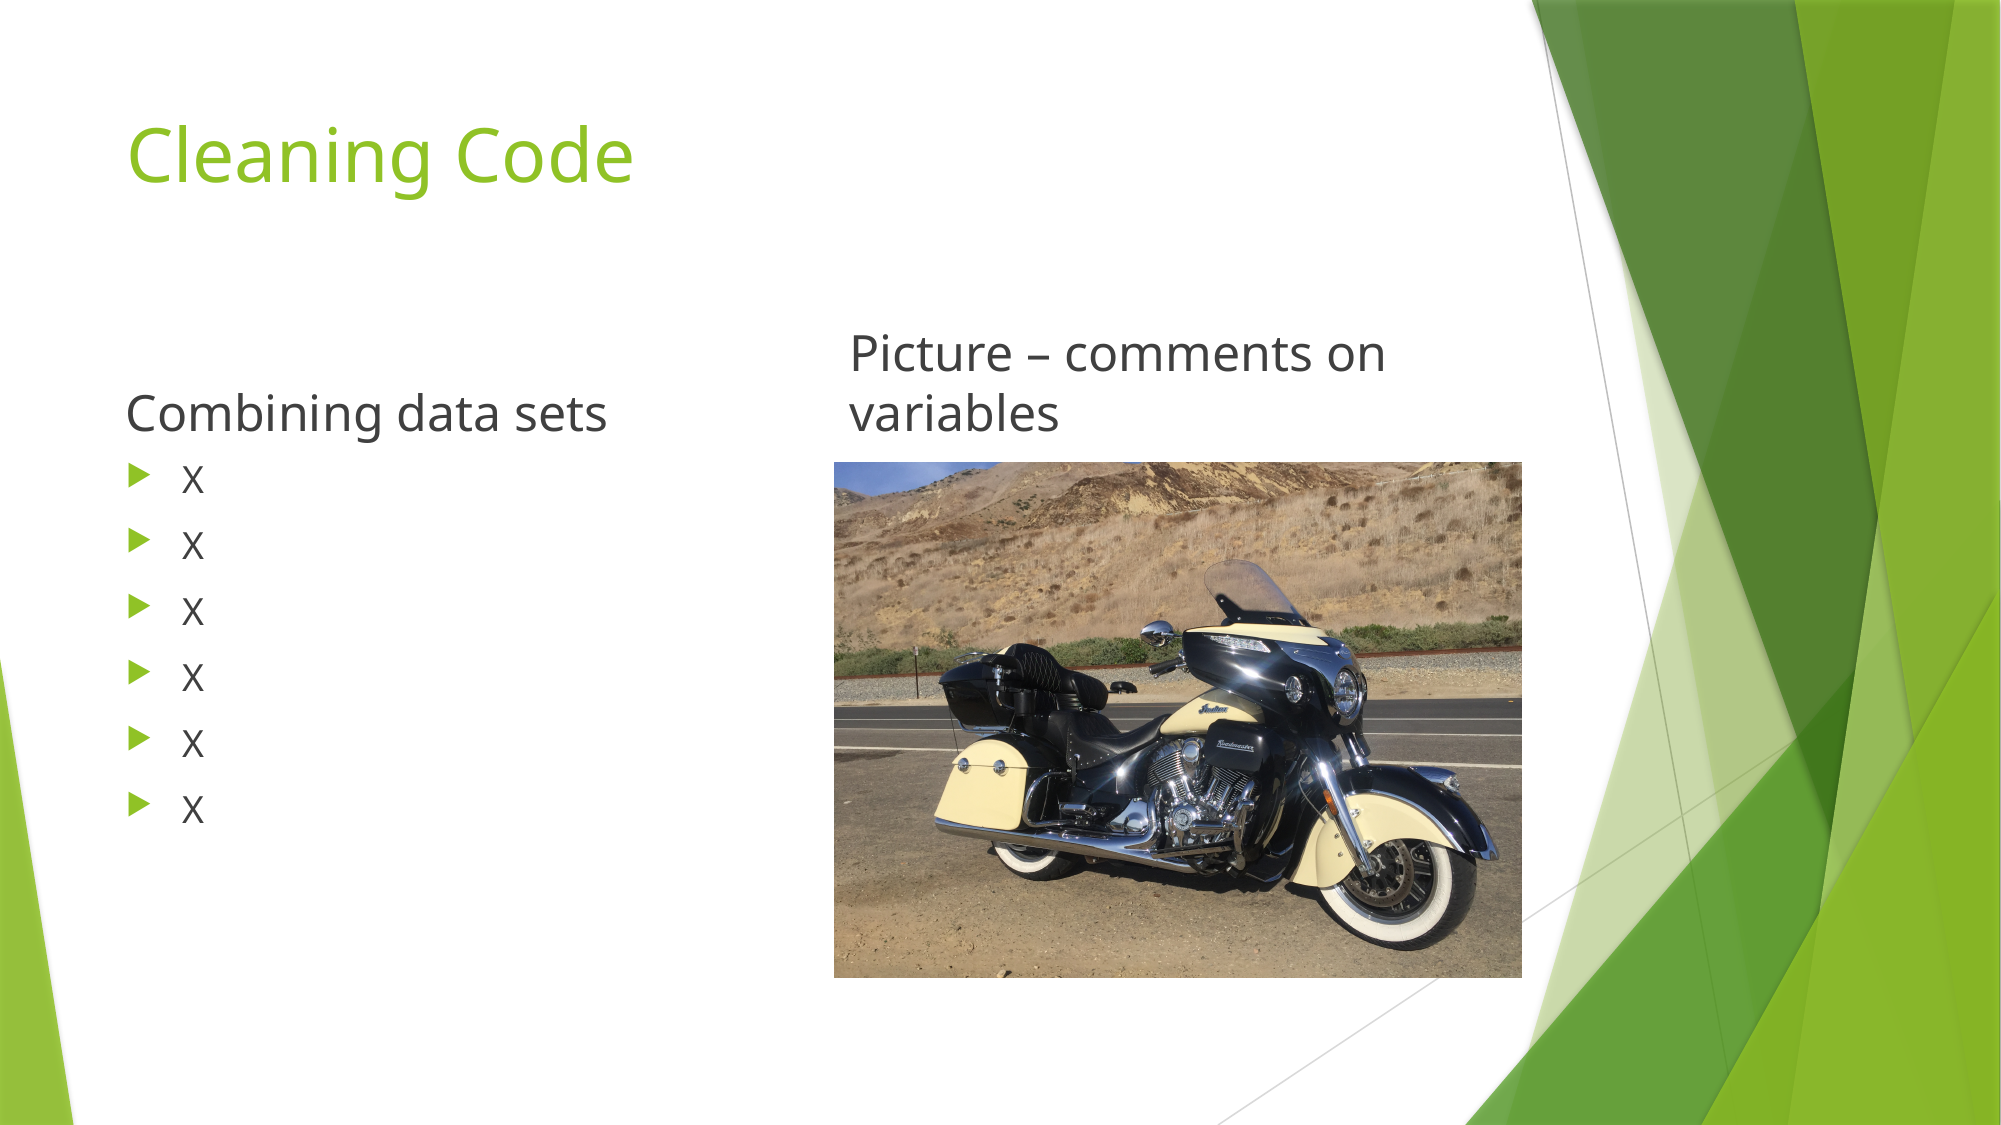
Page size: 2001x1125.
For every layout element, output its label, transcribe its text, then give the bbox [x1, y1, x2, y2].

list Picture – comments on variables [834, 354, 1522, 449]
list Combining data sets [110, 354, 798, 448]
list X X X X X X [110, 448, 798, 991]
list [834, 461, 1522, 979]
title Cleaning Code [111, 99, 1522, 317]
